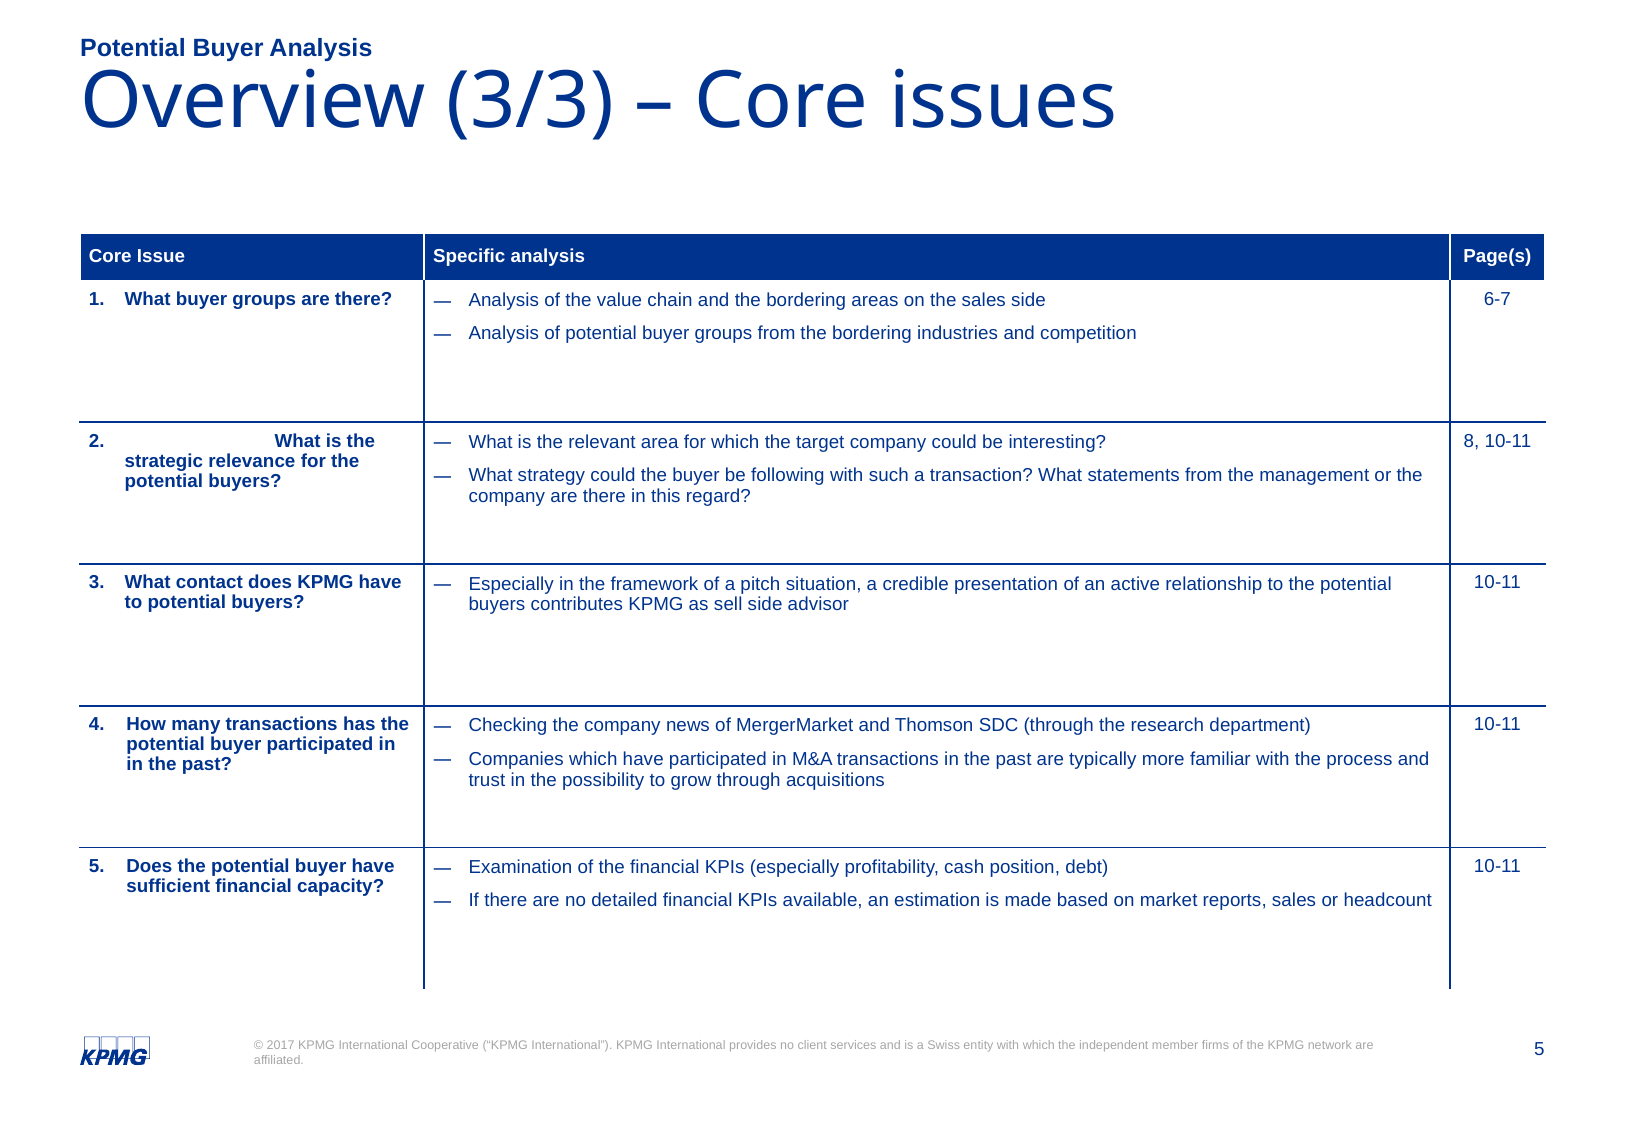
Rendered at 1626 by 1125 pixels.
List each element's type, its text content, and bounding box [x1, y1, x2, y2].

table_cell Examination of the financial KPIs (especially profitability, cash position, debt) If there are no detailed financial KPIs available, an estimation is made based on market reports, sales or headcount [425, 848, 1449, 989]
table_header Page(s) [1451, 234, 1544, 280]
table_cell 2. What is the strategic relevance for the potential buyers? [81, 423, 423, 563]
list Potential Buyer Analysis [80, 33, 1490, 62]
table_cell What buyer groups are there? [81, 281, 423, 421]
table_cell What is the relevant area for which the target company could be interesting? What strategy could the buyer be following with such a transaction? What statements from the management or the company are there in this regard? [425, 423, 1449, 563]
table_header Core Issue [81, 234, 423, 280]
table_cell 6-7 [1451, 281, 1544, 421]
table_cell Checking the company news of MergerMarket and Thomson SDC (through the research department) Companies which have participated in M&A transactions in the past are typically more familiar with the process and trust in the possibility to grow through acquisitions [425, 707, 1449, 847]
title Overview (3/3) – Core issues [80, 74, 1545, 193]
table_cell Especially in the framework of a pitch situation, a credible presentation of an active relationship to the potential buyers contributes KPMG as sell side advisor [425, 565, 1449, 705]
table_cell How many transactions has the potential buyer participated in in the past? [81, 707, 423, 847]
table_header Specific analysis [425, 234, 1449, 280]
table_cell 8, 10-11 [1451, 423, 1544, 563]
table_cell Does the potential buyer have sufficient financial capacity? [81, 848, 423, 989]
table_cell What contact does KPMG have to potential buyers? [81, 565, 423, 705]
table_cell Analysis of the value chain and the bordering areas on the sales side Analysis of potential buyer groups from the bordering industries and competition [425, 281, 1449, 421]
table_cell 10-11 [1451, 565, 1544, 705]
table_cell 10-11 [1451, 707, 1544, 847]
table_cell 10-11 [1451, 848, 1544, 989]
